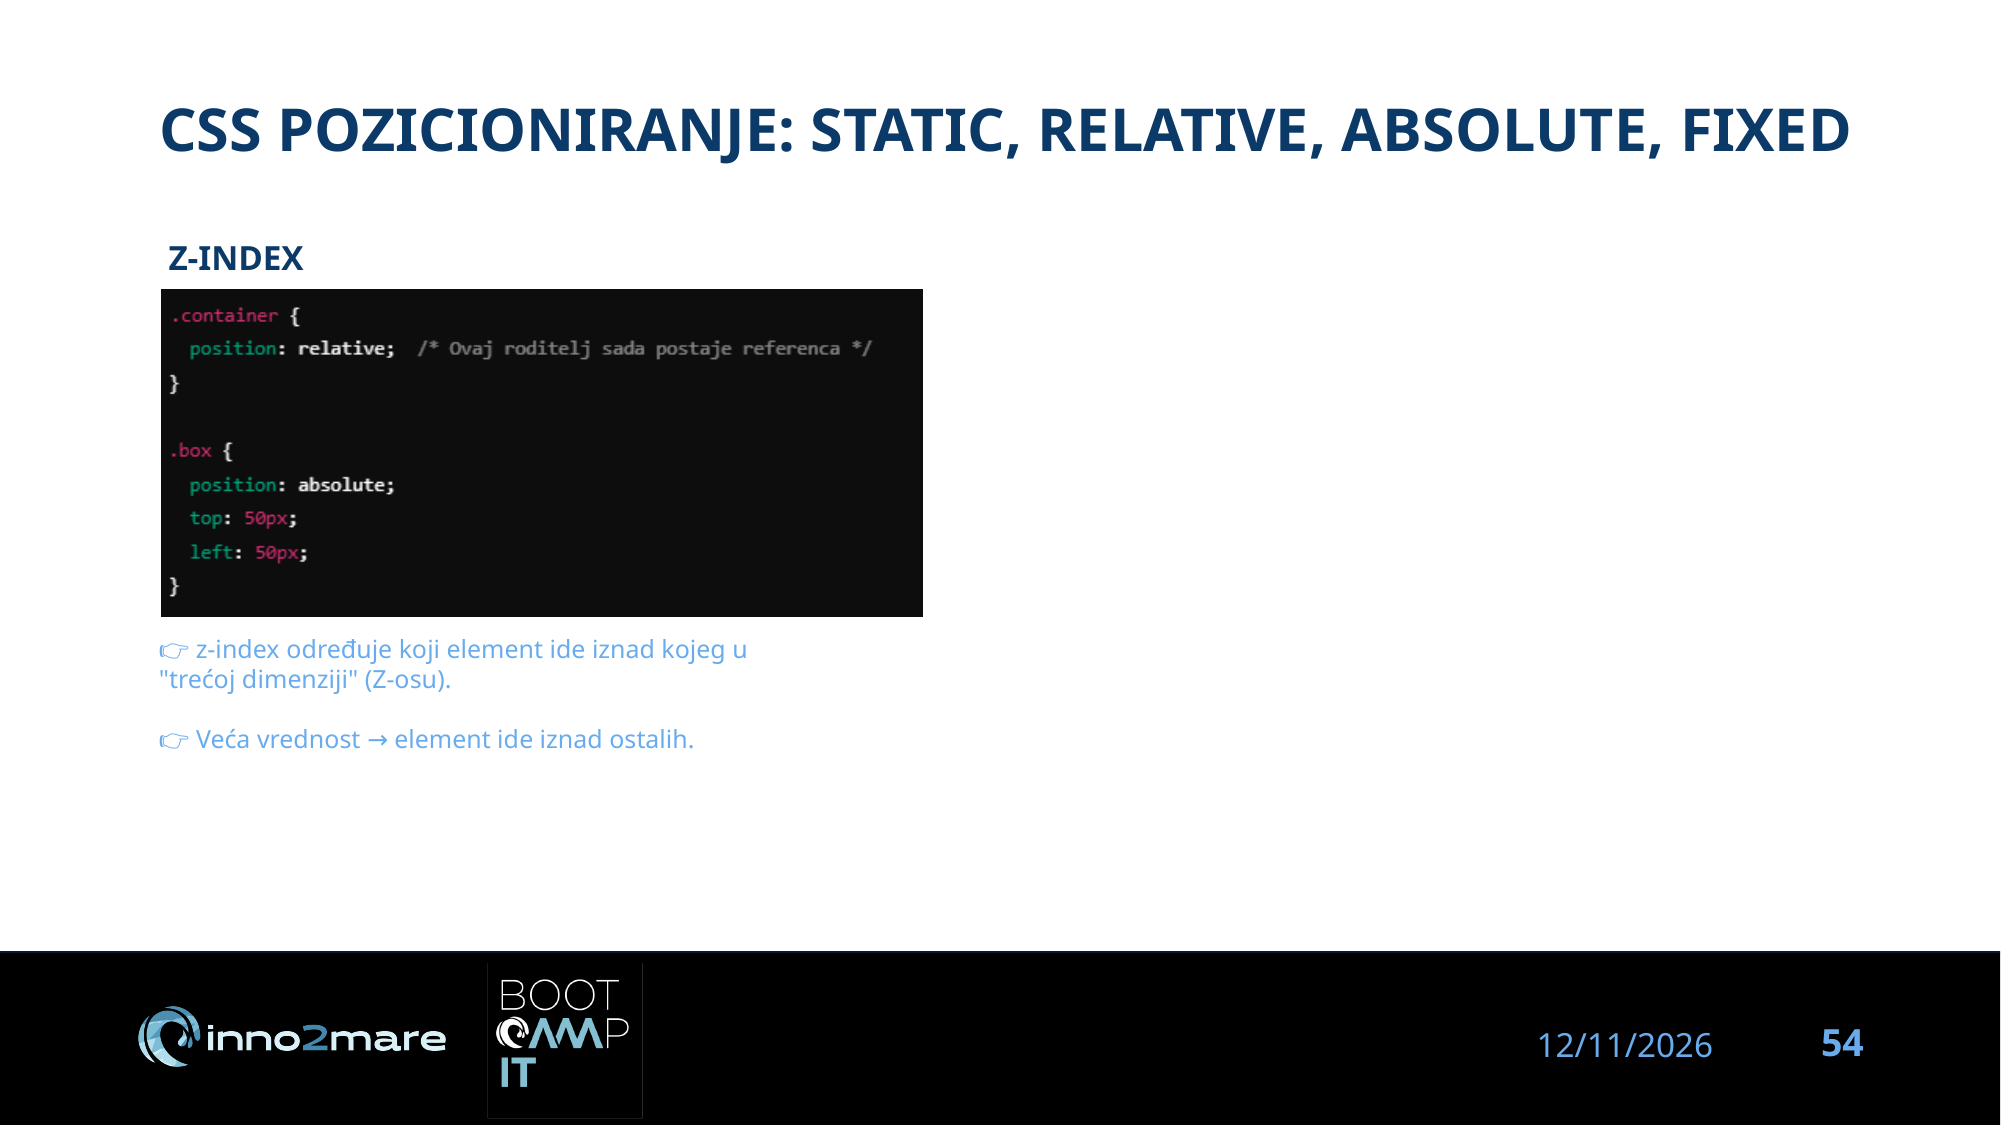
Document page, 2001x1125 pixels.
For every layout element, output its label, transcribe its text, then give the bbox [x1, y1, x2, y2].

text_box 👉 z-index određuje koji element ide iznad kojeg u "trećoj dimenziji" (Z-osu). 👉 Veća vrednost → element ide iznad ostalih. [144, 626, 779, 762]
picture [161, 289, 923, 617]
picture [138, 957, 690, 1124]
title Z-INDEX [153, 189, 1065, 330]
text_box CSS Pozicioniranje: Static, Relative, Absolute, Fixed [144, 62, 1870, 203]
